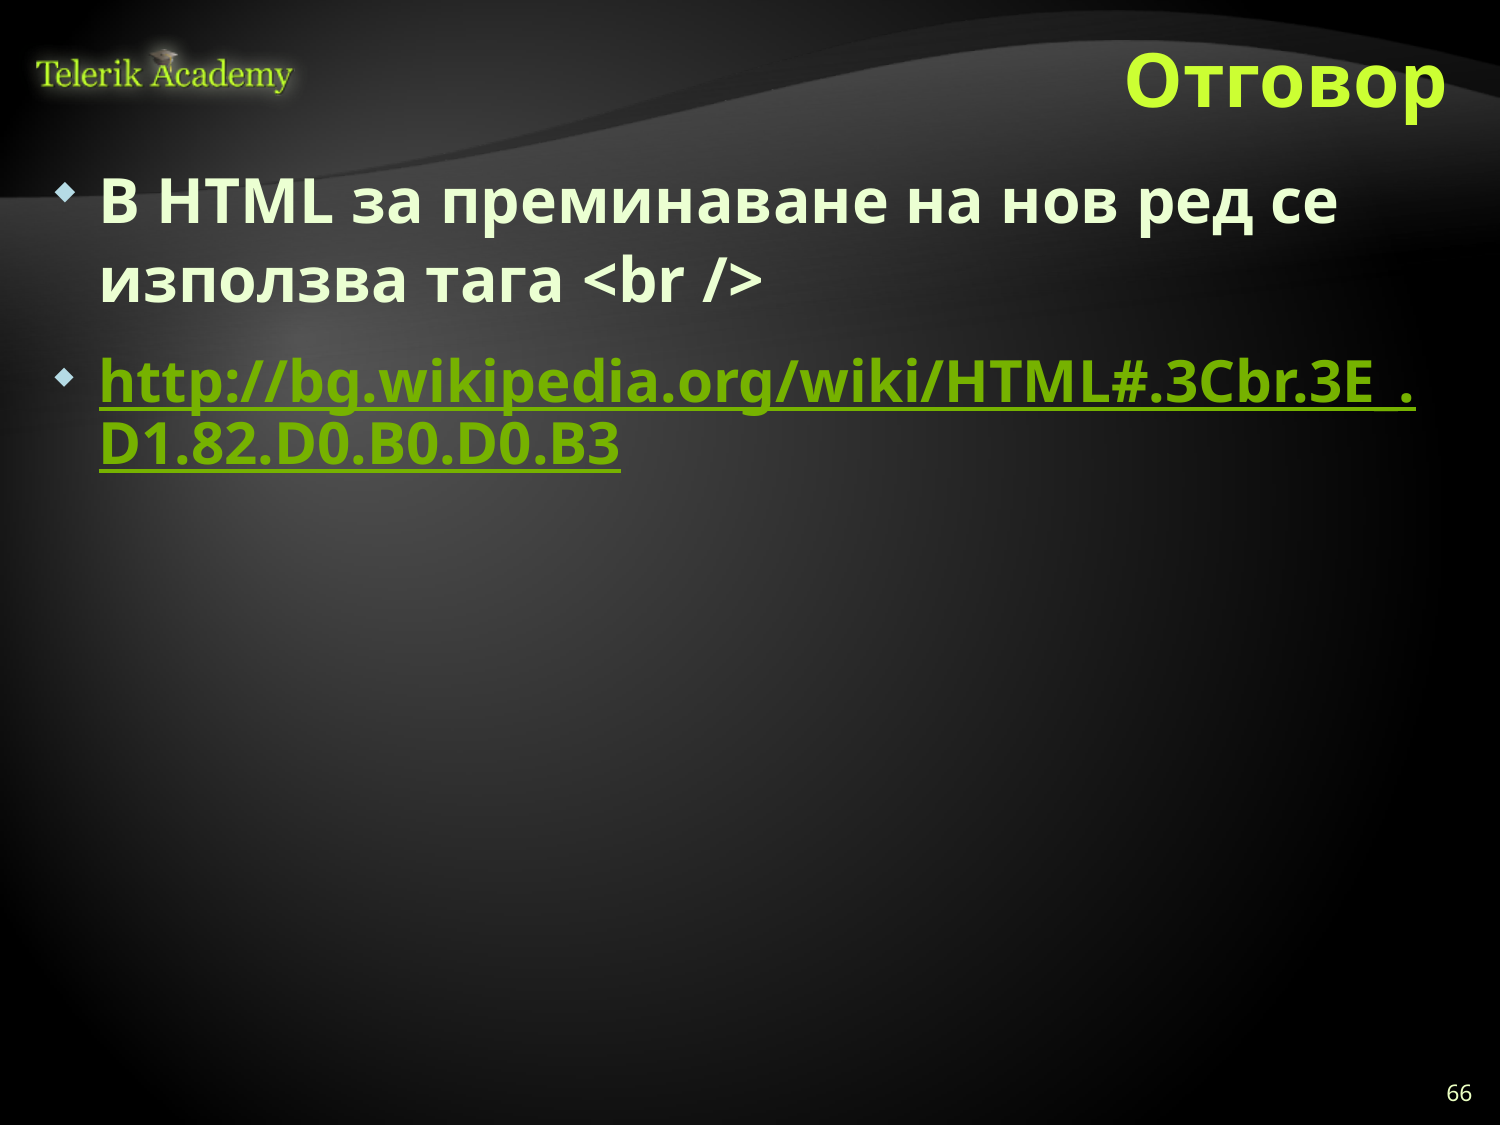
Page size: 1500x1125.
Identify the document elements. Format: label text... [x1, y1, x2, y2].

title Отговор [300, 12, 1463, 149]
picture [0, 0, 1500, 1125]
list В HTML за преминаване на нов ред се използва тага <br /> http://bg.wikipedia.org/wiki/HTML#.3Cbr.3E_.D1.82.D0.B0.D0.B3 [37, 149, 1463, 1100]
slide_number 66 [1412, 1074, 1488, 1113]
